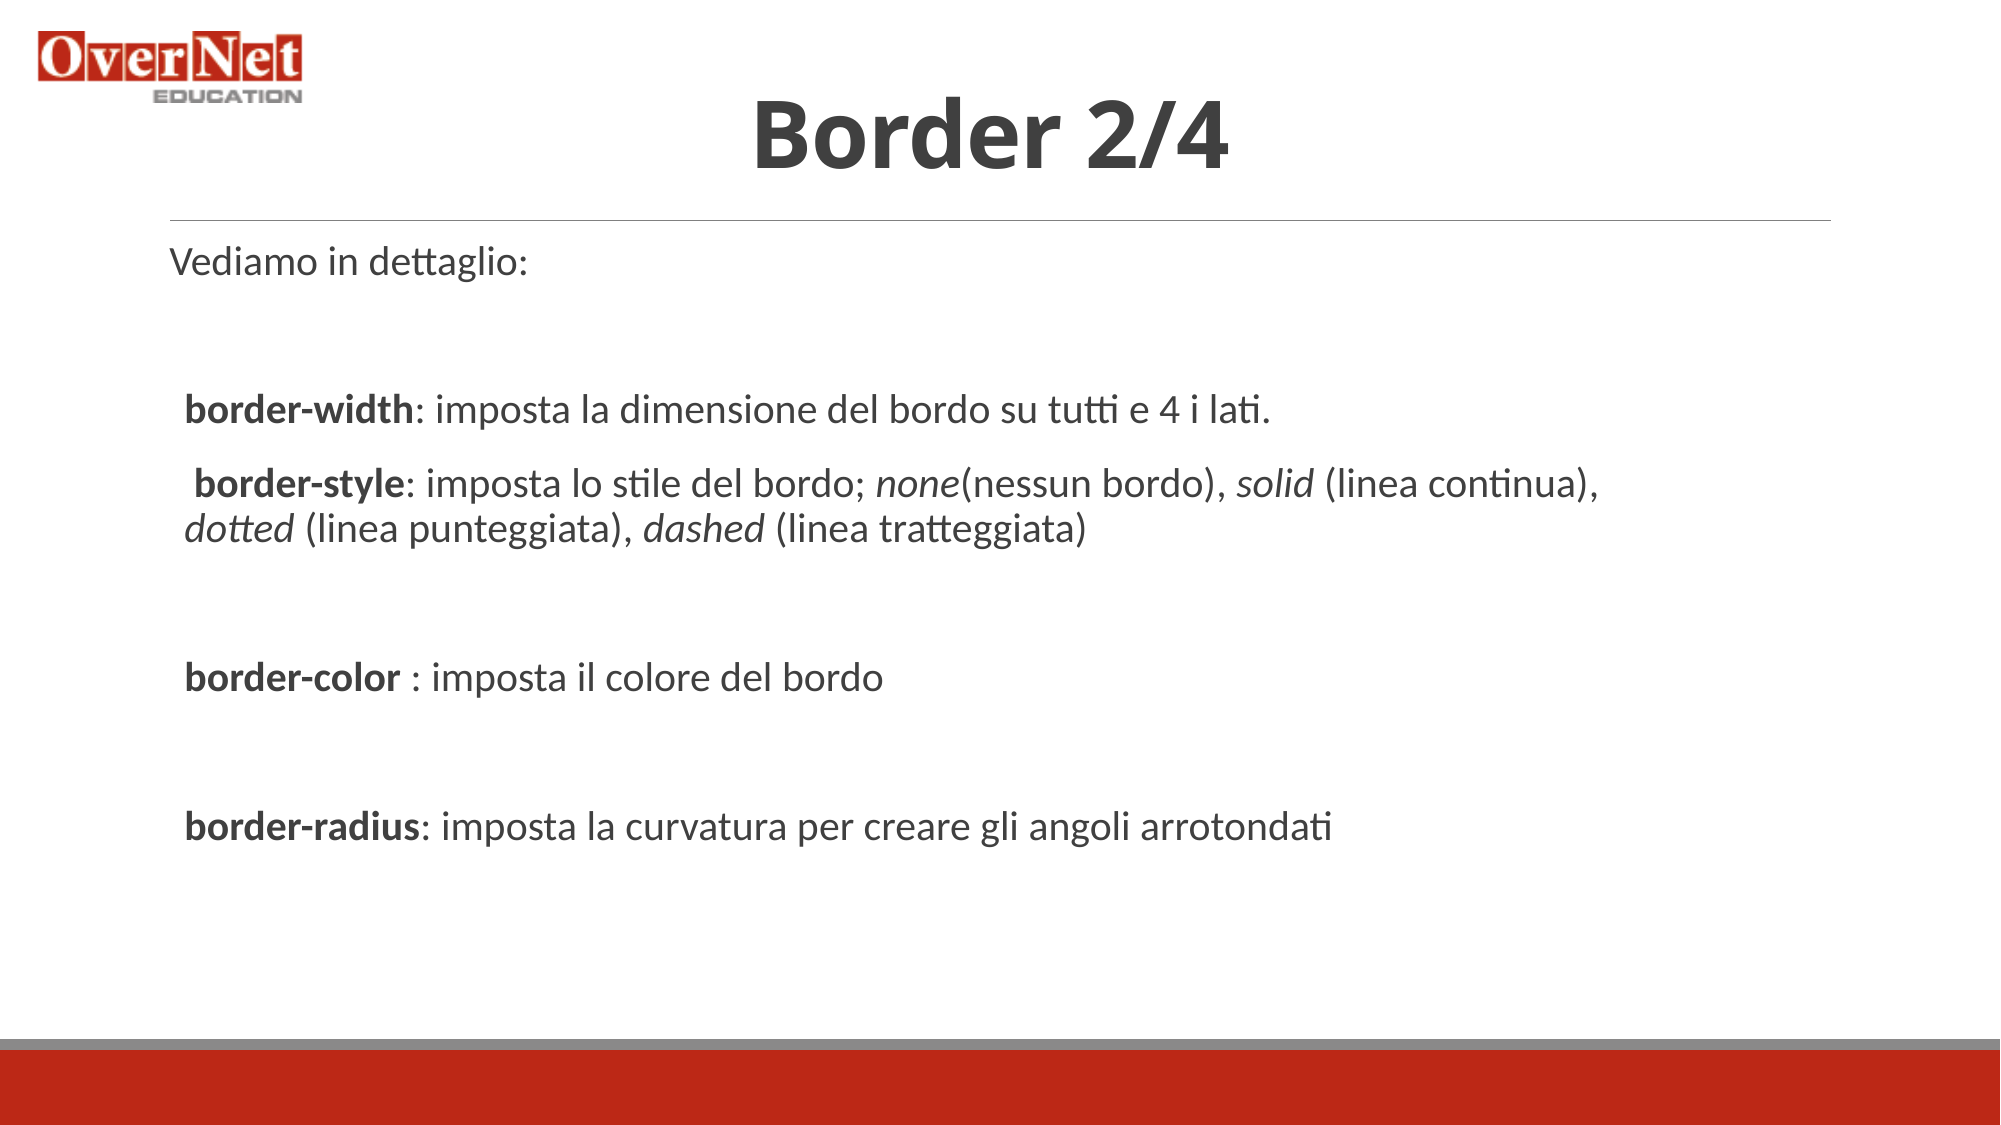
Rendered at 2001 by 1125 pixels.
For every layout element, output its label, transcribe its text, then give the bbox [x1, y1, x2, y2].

title Border 2/4 [314, 42, 1665, 195]
list Vediamo in dettaglio: border-width: imposta la dimensione del bordo su tutti e 4 i lati. border-style: imposta lo stile del bordo; none(nessun bordo), solid (linea continua), dotted (linea punteggiata), dashed (linea tratteggiata) border-color : imposta il colore del bordo border-radius: imposta la curvatura per creare gli angoli arrotondati [169, 231, 1665, 1035]
picture [35, 31, 304, 103]
